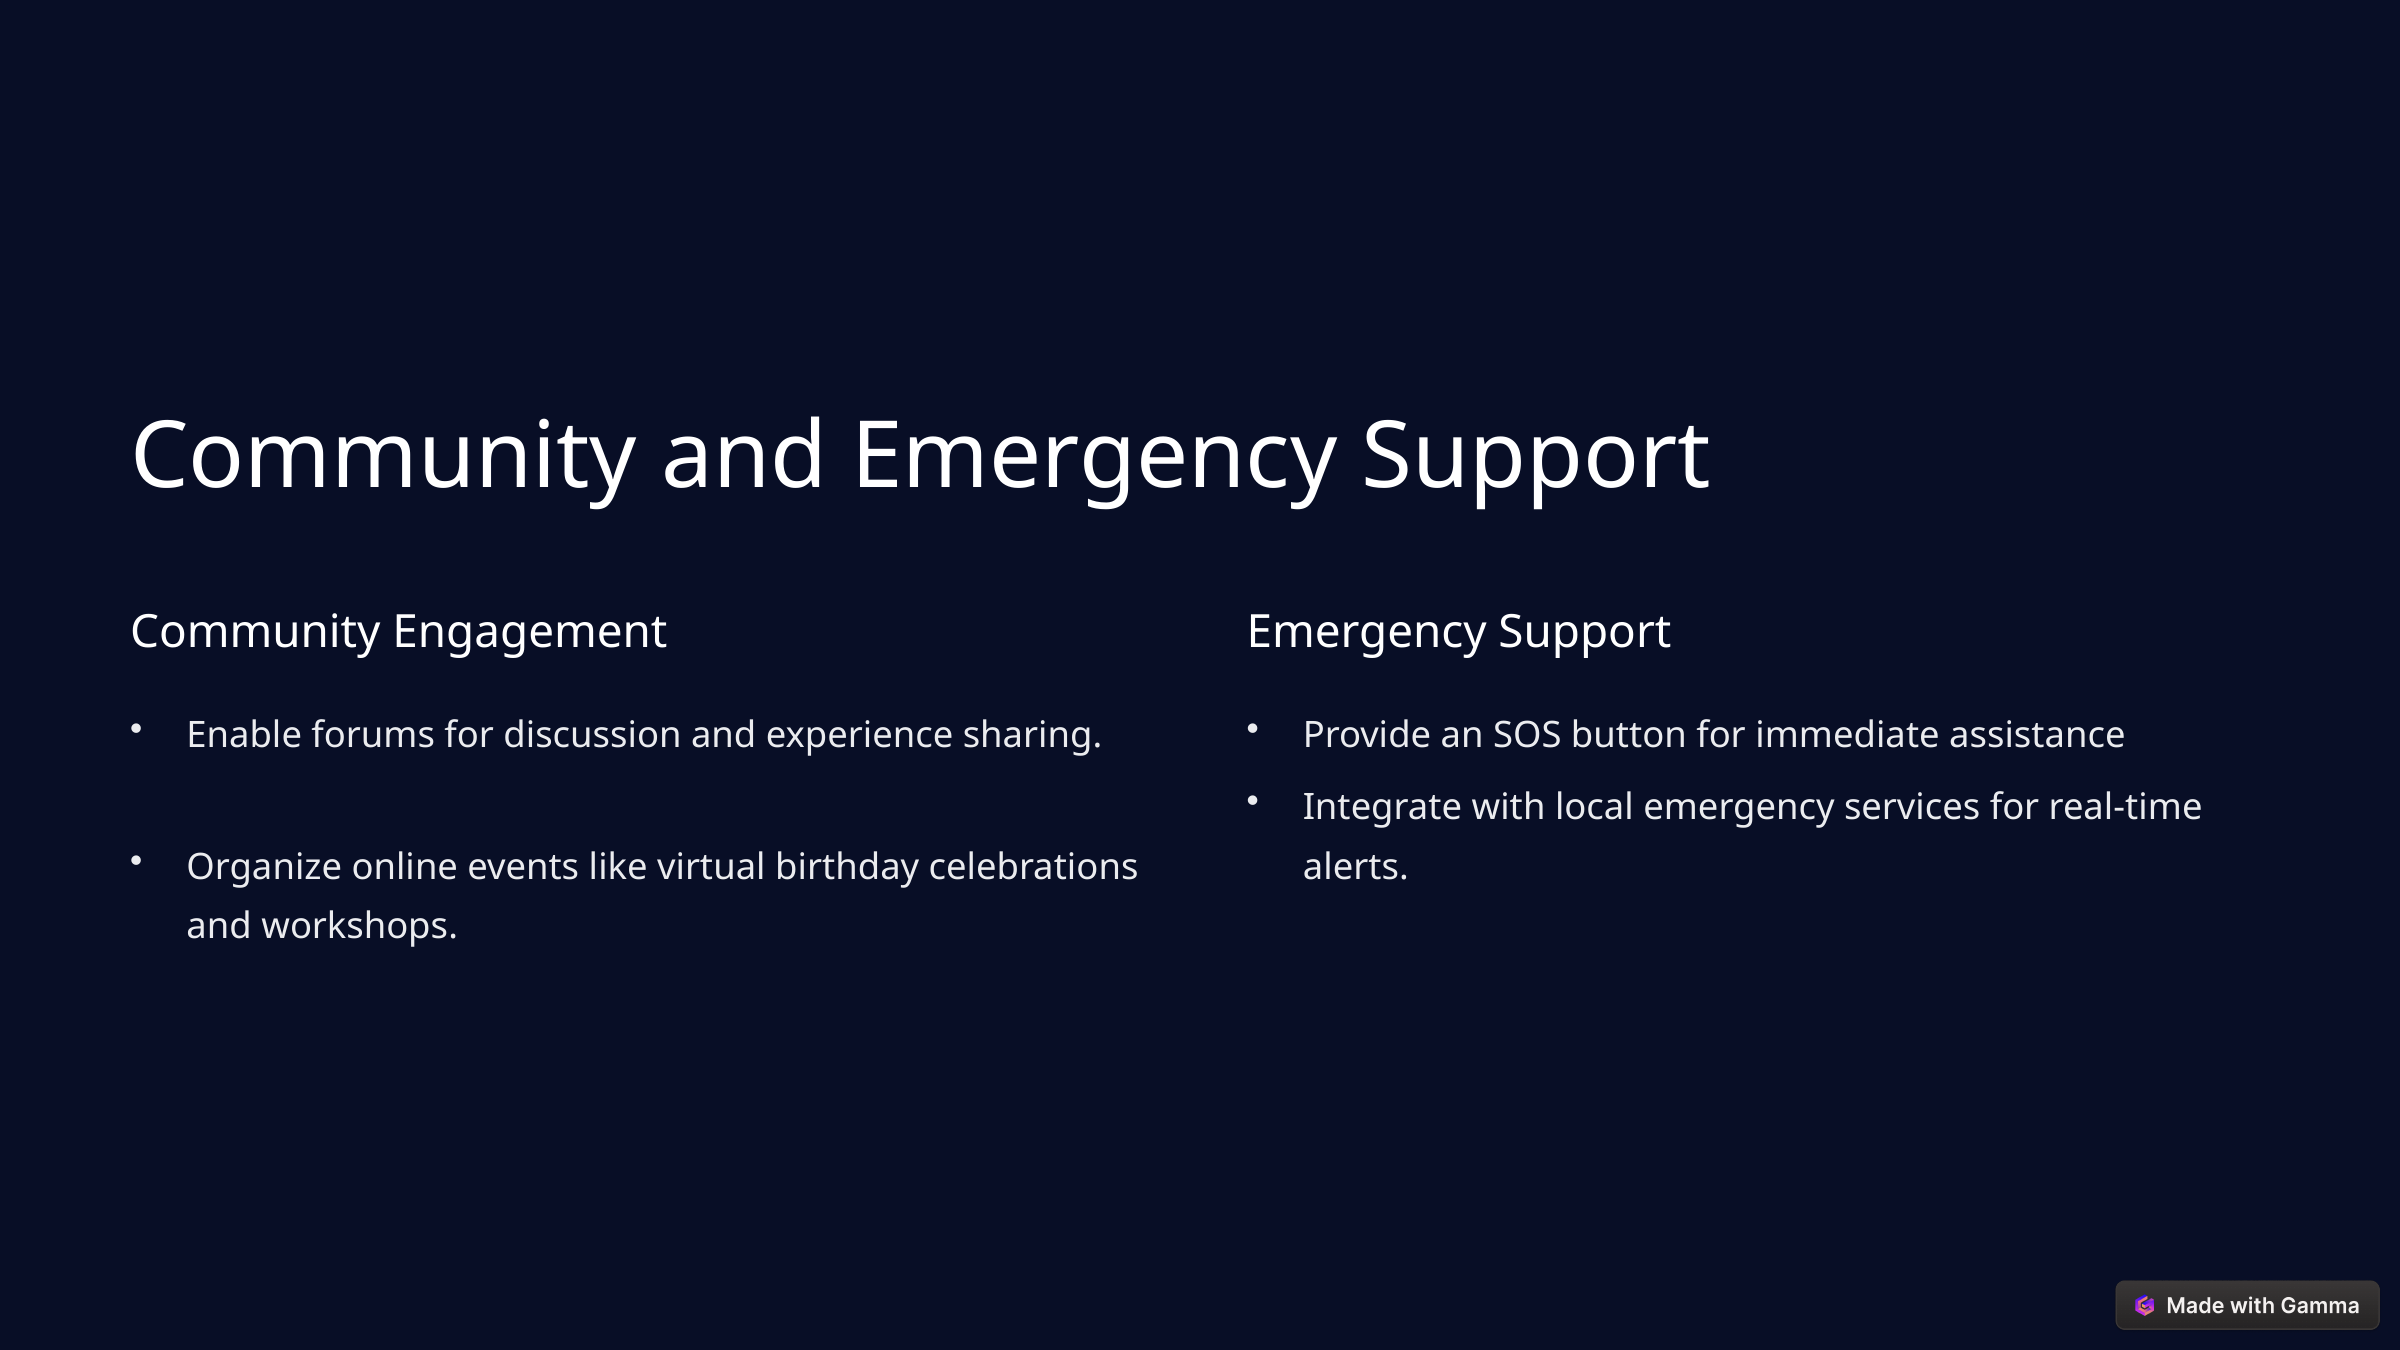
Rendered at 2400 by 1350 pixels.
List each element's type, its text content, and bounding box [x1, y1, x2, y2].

text_box Organize online events like virtual birthday celebrations and workshops. [130, 827, 1155, 947]
text_box Community Engagement [130, 599, 683, 658]
text_box Emergency Support [1246, 599, 1712, 658]
text_box Enable forums for discussion and experience sharing. [130, 695, 1155, 815]
text_box Provide an SOS button for immediate assistance [1246, 695, 2271, 755]
text_box Community and Emergency Support [130, 390, 1750, 507]
text_box Integrate with local emergency services for real-time alerts. [1246, 767, 2271, 887]
picture [2106, 1271, 2389, 1339]
